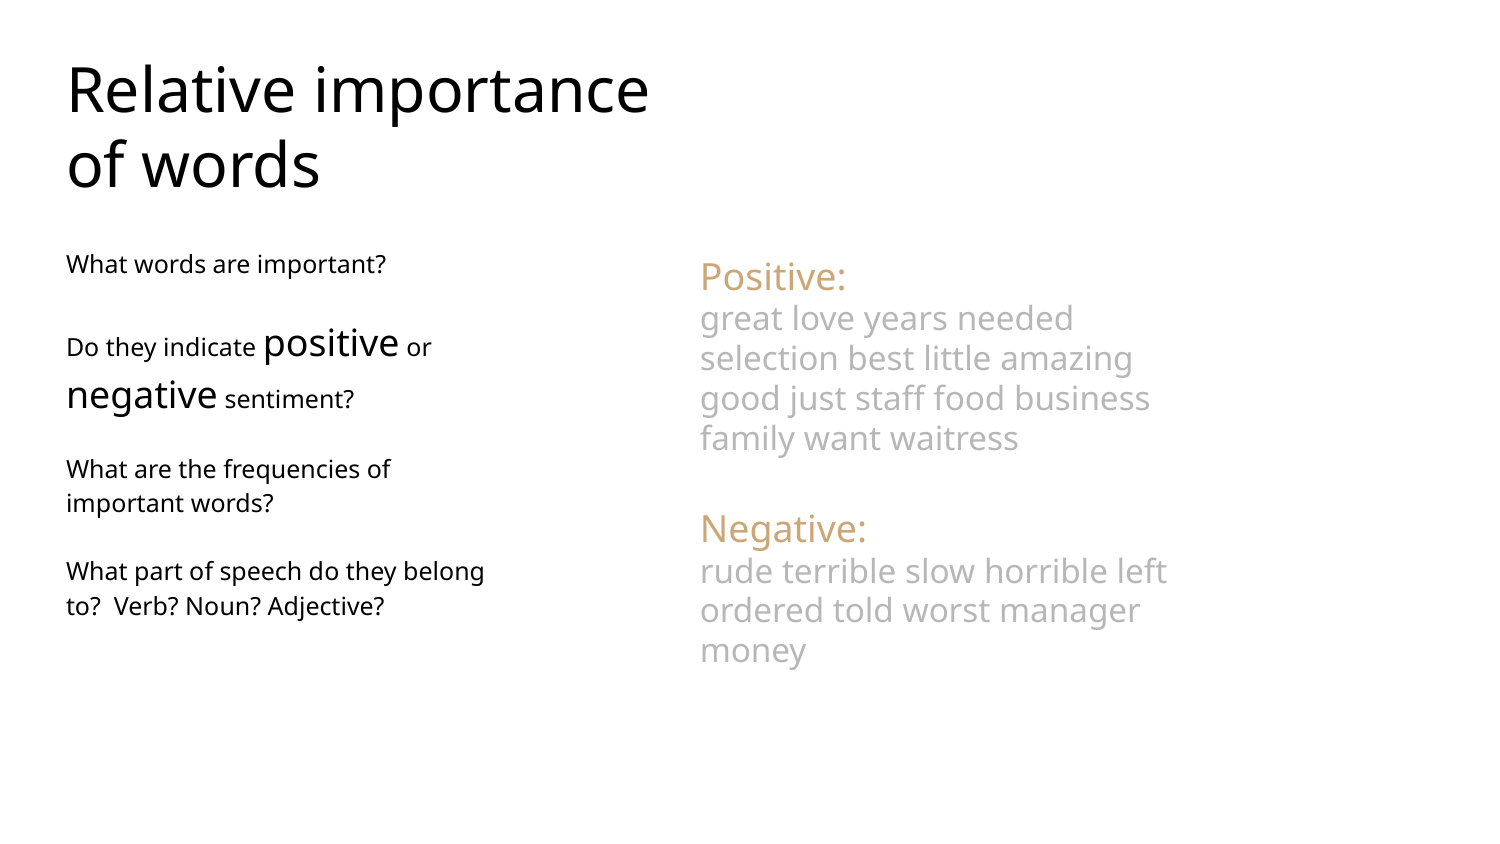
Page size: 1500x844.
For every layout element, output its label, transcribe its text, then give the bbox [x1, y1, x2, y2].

list What words are important? Do they indicate positive or negative sentiment? What are the frequencies of important words? What part of speech do they belong to? Verb? Noun? Adjective? [51, 229, 512, 687]
text_box Positive: great love years needed selection best little amazing good just staff food business family want waitress Negative: rude terrible slow horrible left ordered told worst manager money [684, 215, 1204, 711]
title Relative importance of words [51, 91, 693, 216]
